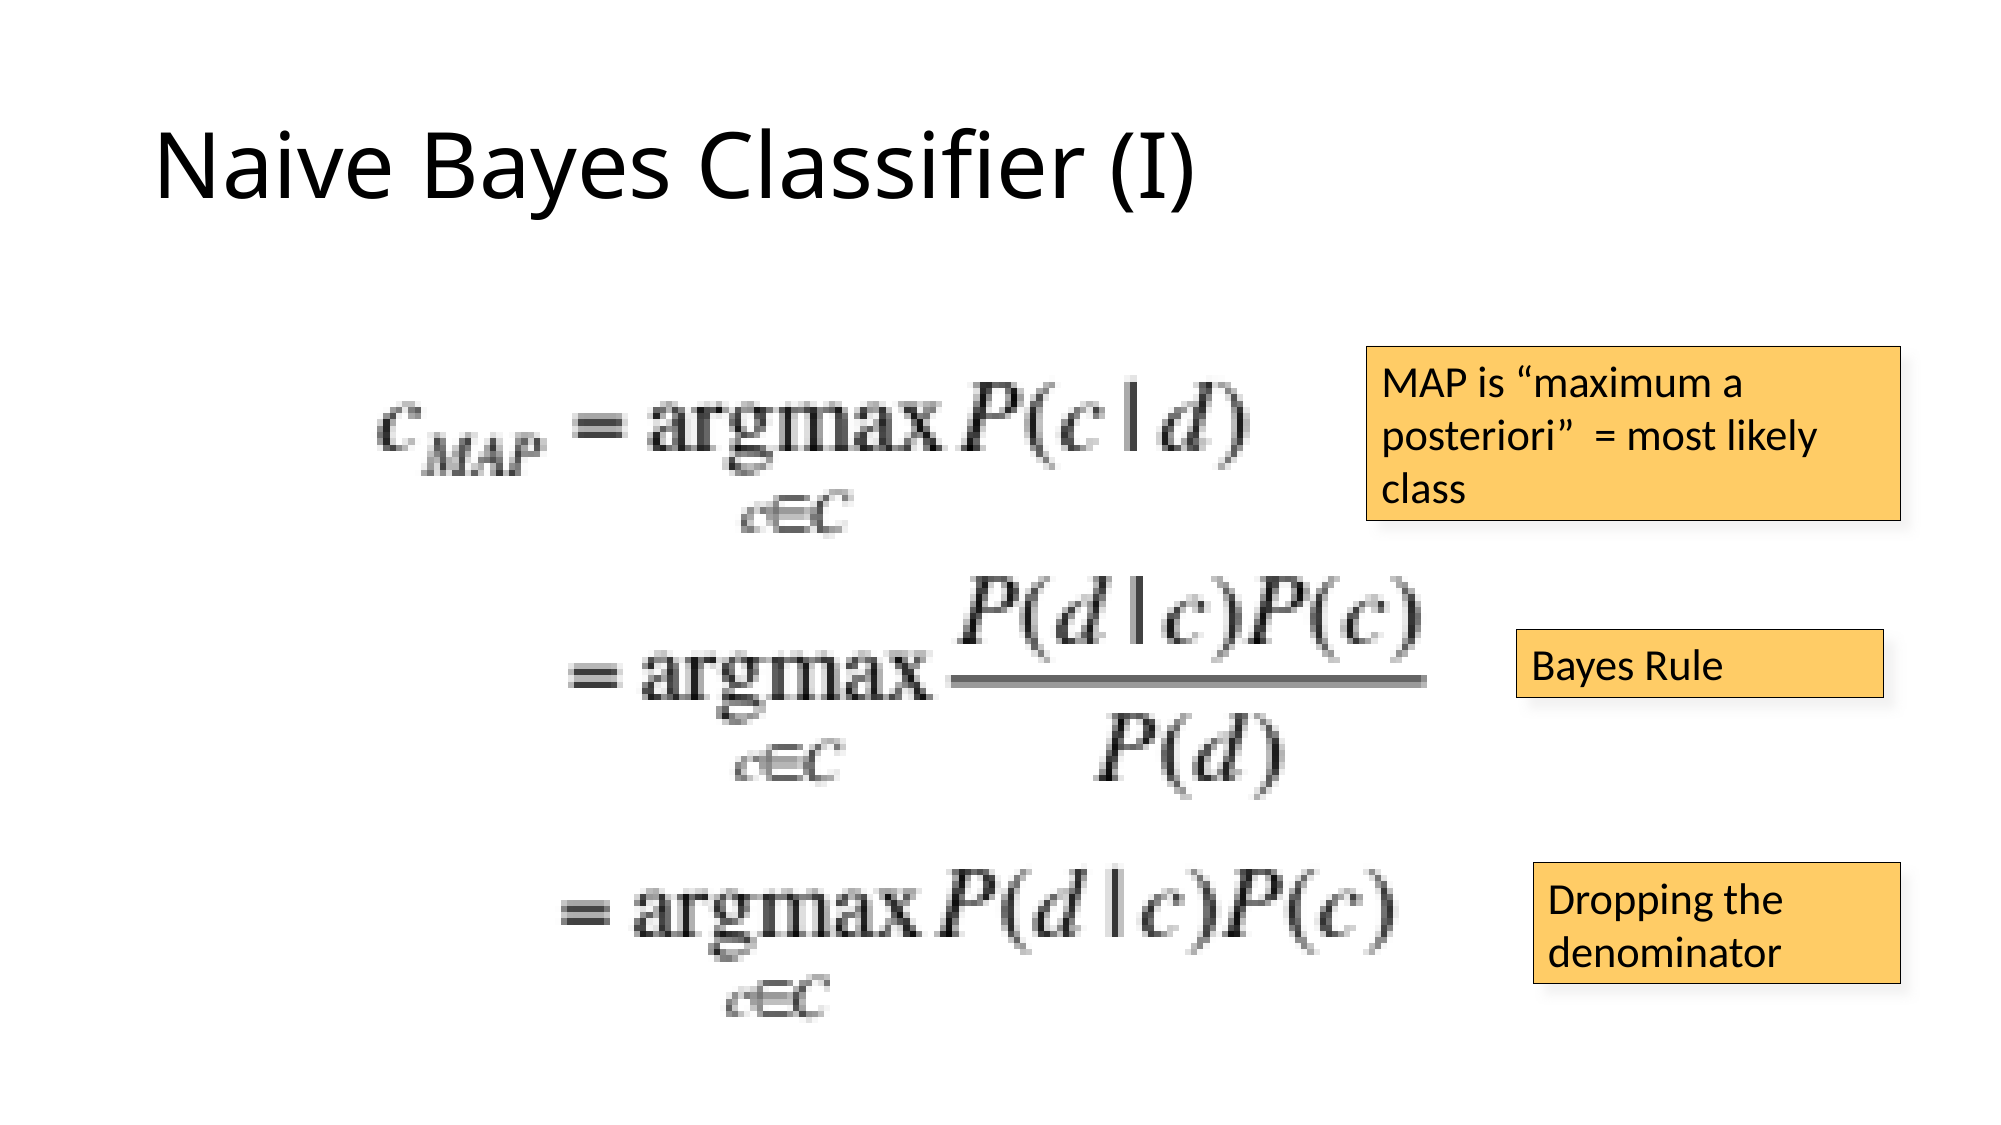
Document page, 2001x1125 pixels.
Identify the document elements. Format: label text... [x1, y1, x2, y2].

text_box Bayes Rule [1516, 629, 1884, 698]
text_box Dropping the denominator [1533, 862, 1900, 984]
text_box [556, 545, 1434, 813]
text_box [549, 845, 1400, 1030]
title Naive Bayes Classifier (I) [137, 59, 1863, 278]
text_box MAP is “maximum a posteriori” = most likely class [1366, 345, 1900, 521]
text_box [365, 357, 1257, 546]
